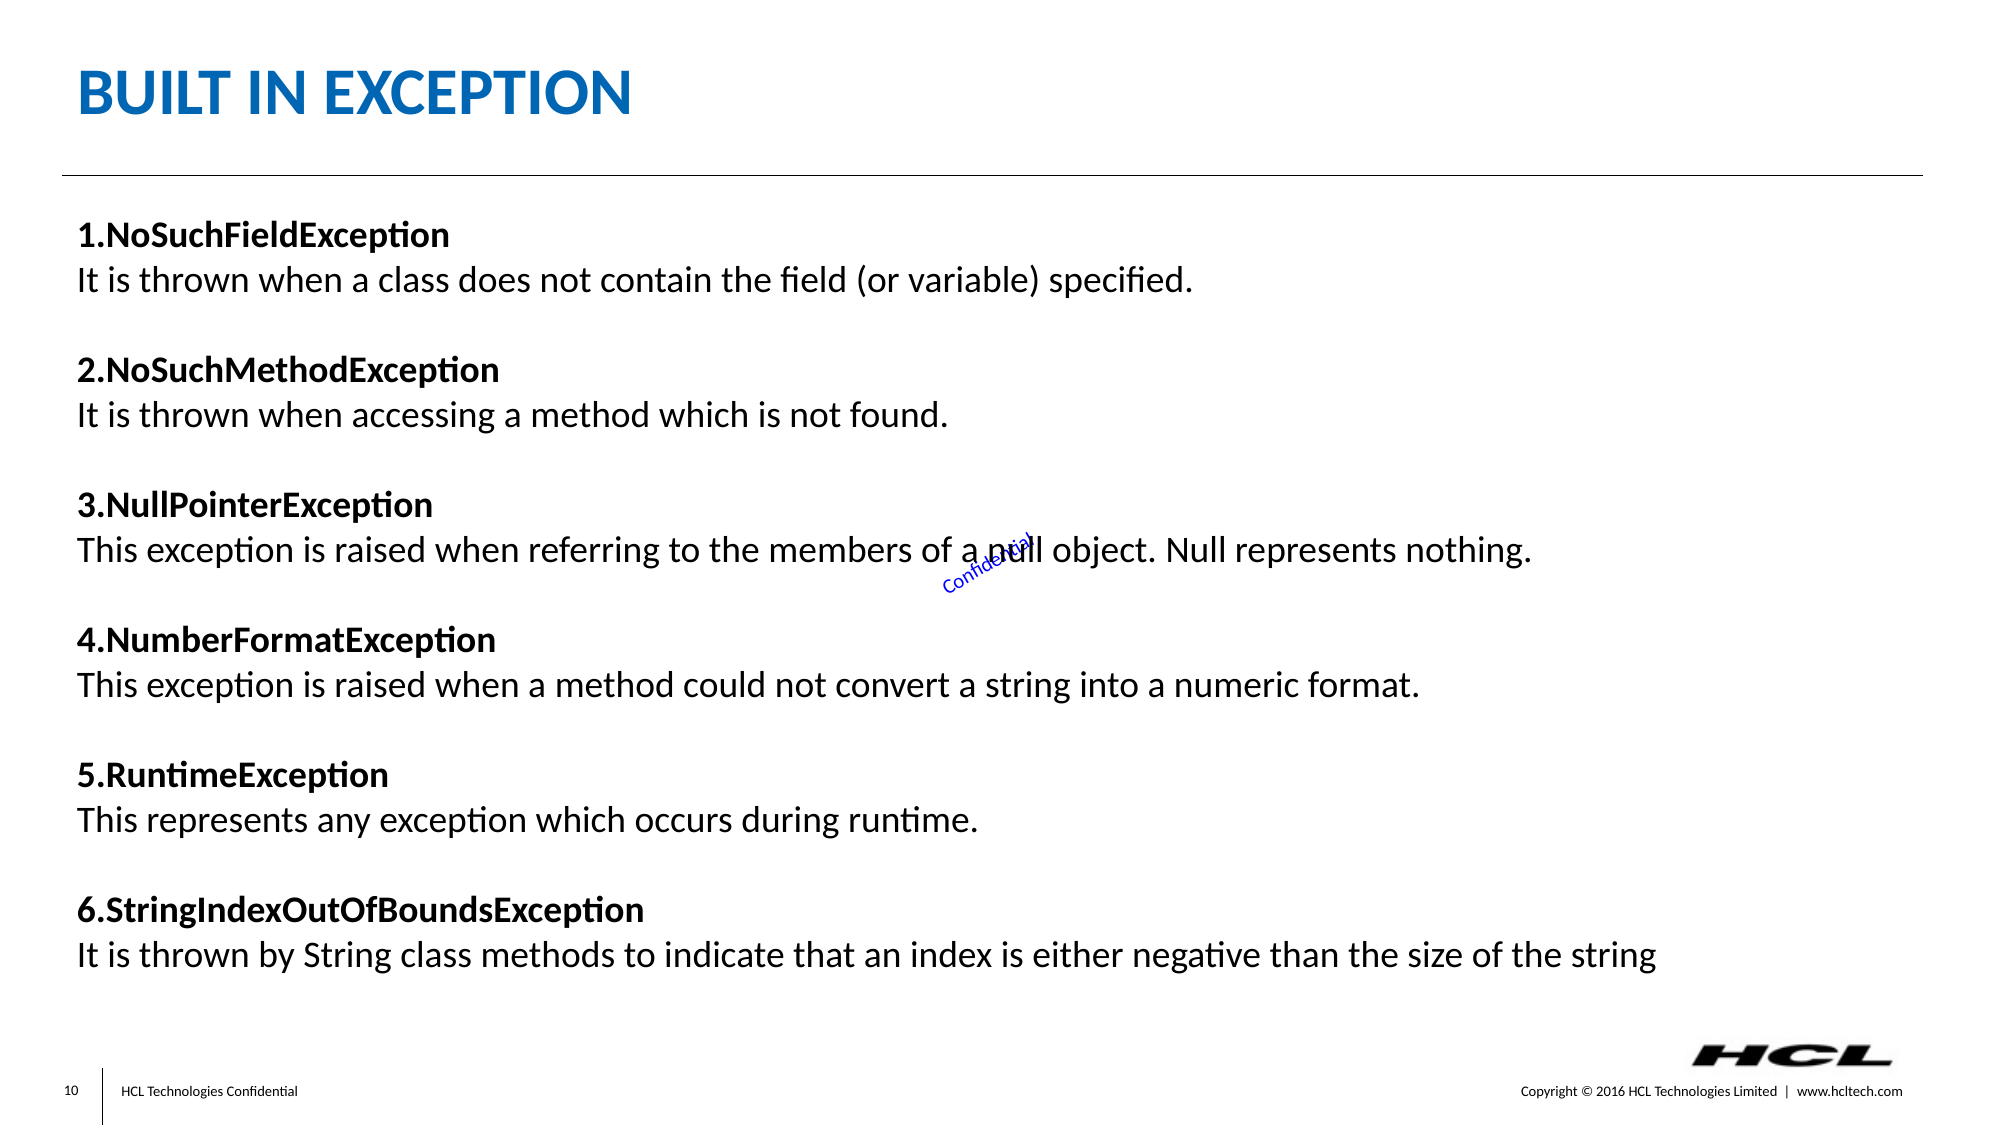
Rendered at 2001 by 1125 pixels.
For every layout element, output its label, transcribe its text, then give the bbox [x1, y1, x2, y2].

picture [1660, 1024, 1924, 1080]
text_box NoSuchFieldException It is thrown when a class does not contain the field (or variable) specified. NoSuchMethodException It is thrown when accessing a method which is not found. NullPointerException This exception is raised when referring to the members of a null object. Null represents nothing. NumberFormatException This exception is raised when a method could not convert a string into a numeric format. RuntimeException This represents any exception which occurs during runtime. StringIndexOutOfBoundsException It is thrown by String class methods to indicate that an index is either negative than the size of the string [62, 202, 1920, 982]
title Built in exception [62, 42, 1781, 144]
